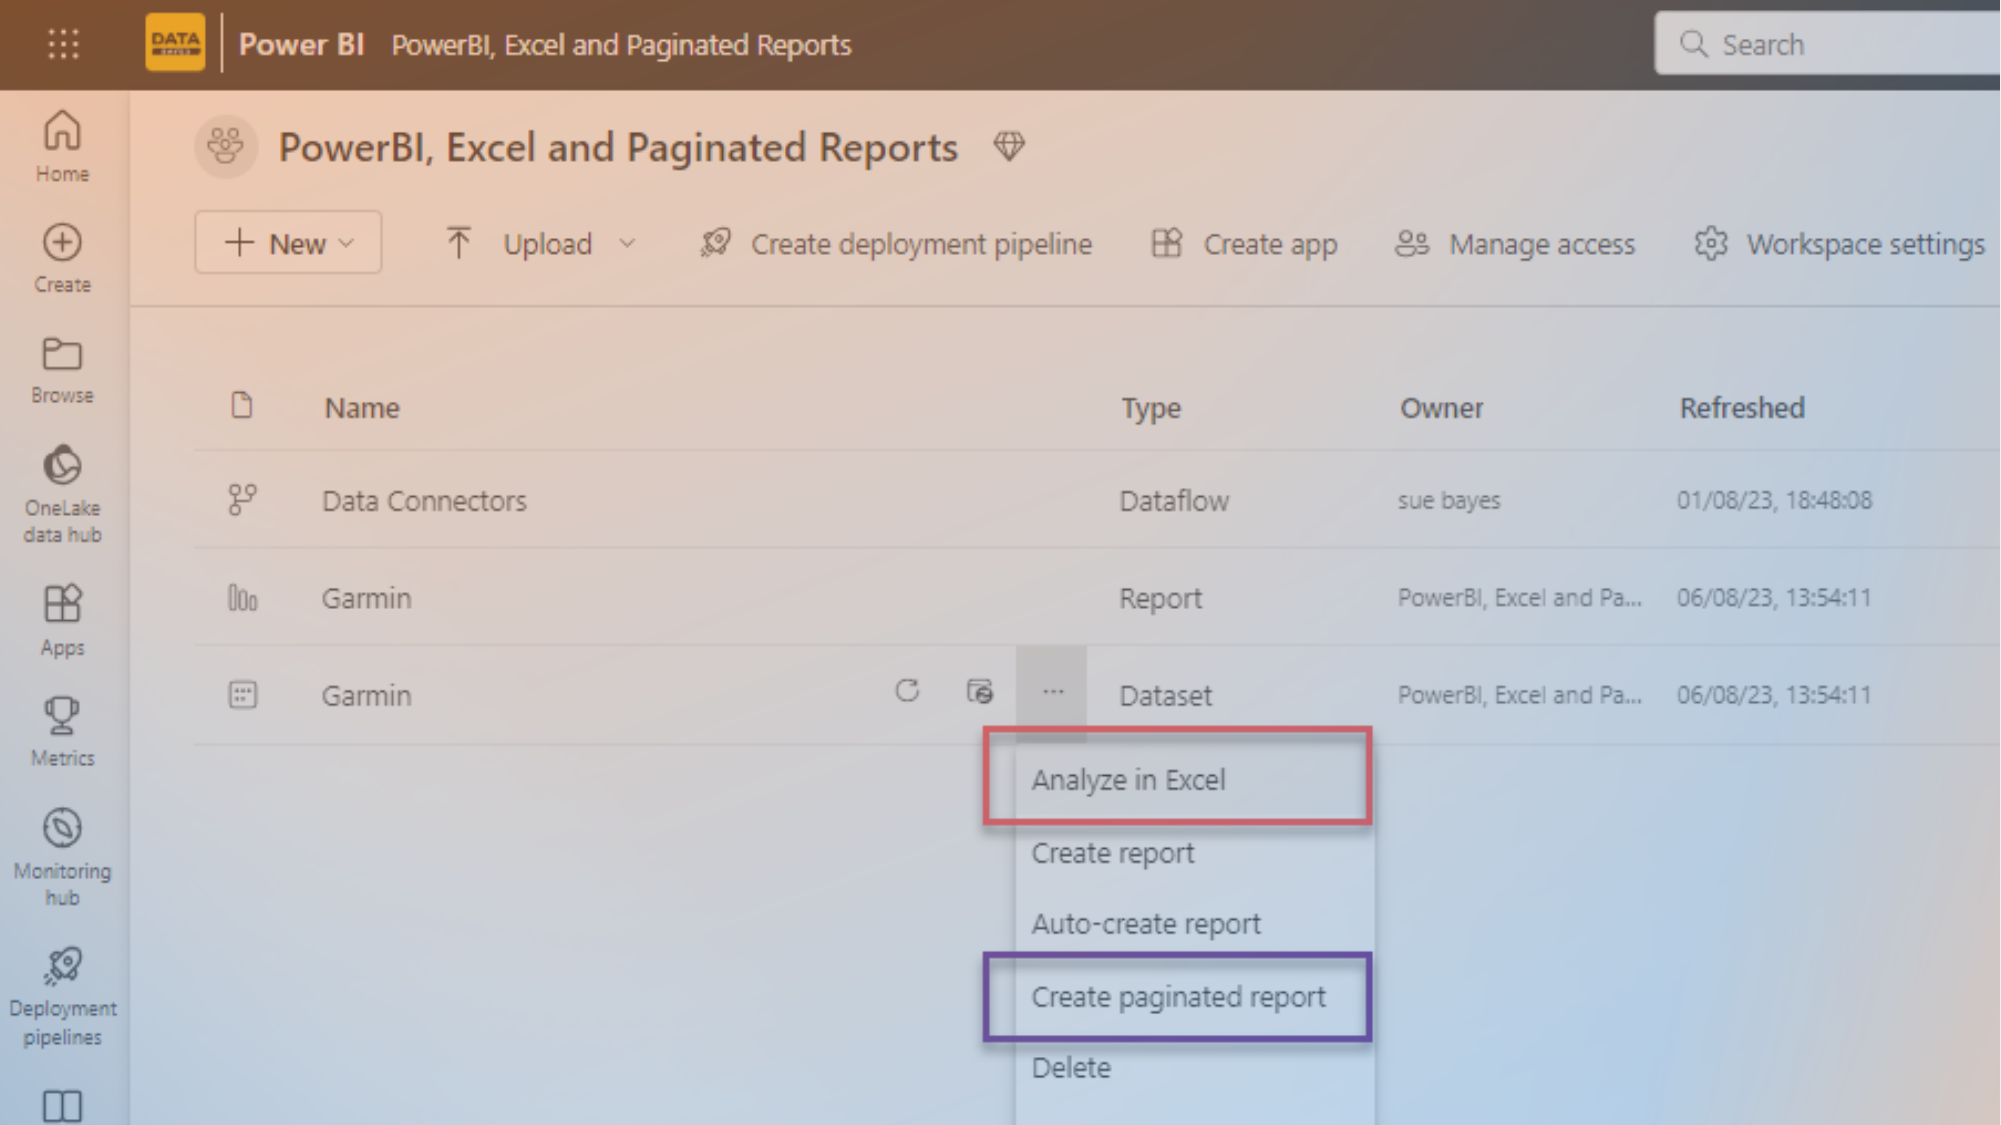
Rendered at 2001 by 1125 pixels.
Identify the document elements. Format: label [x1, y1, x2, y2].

list [0, 0, 2000, 1125]
